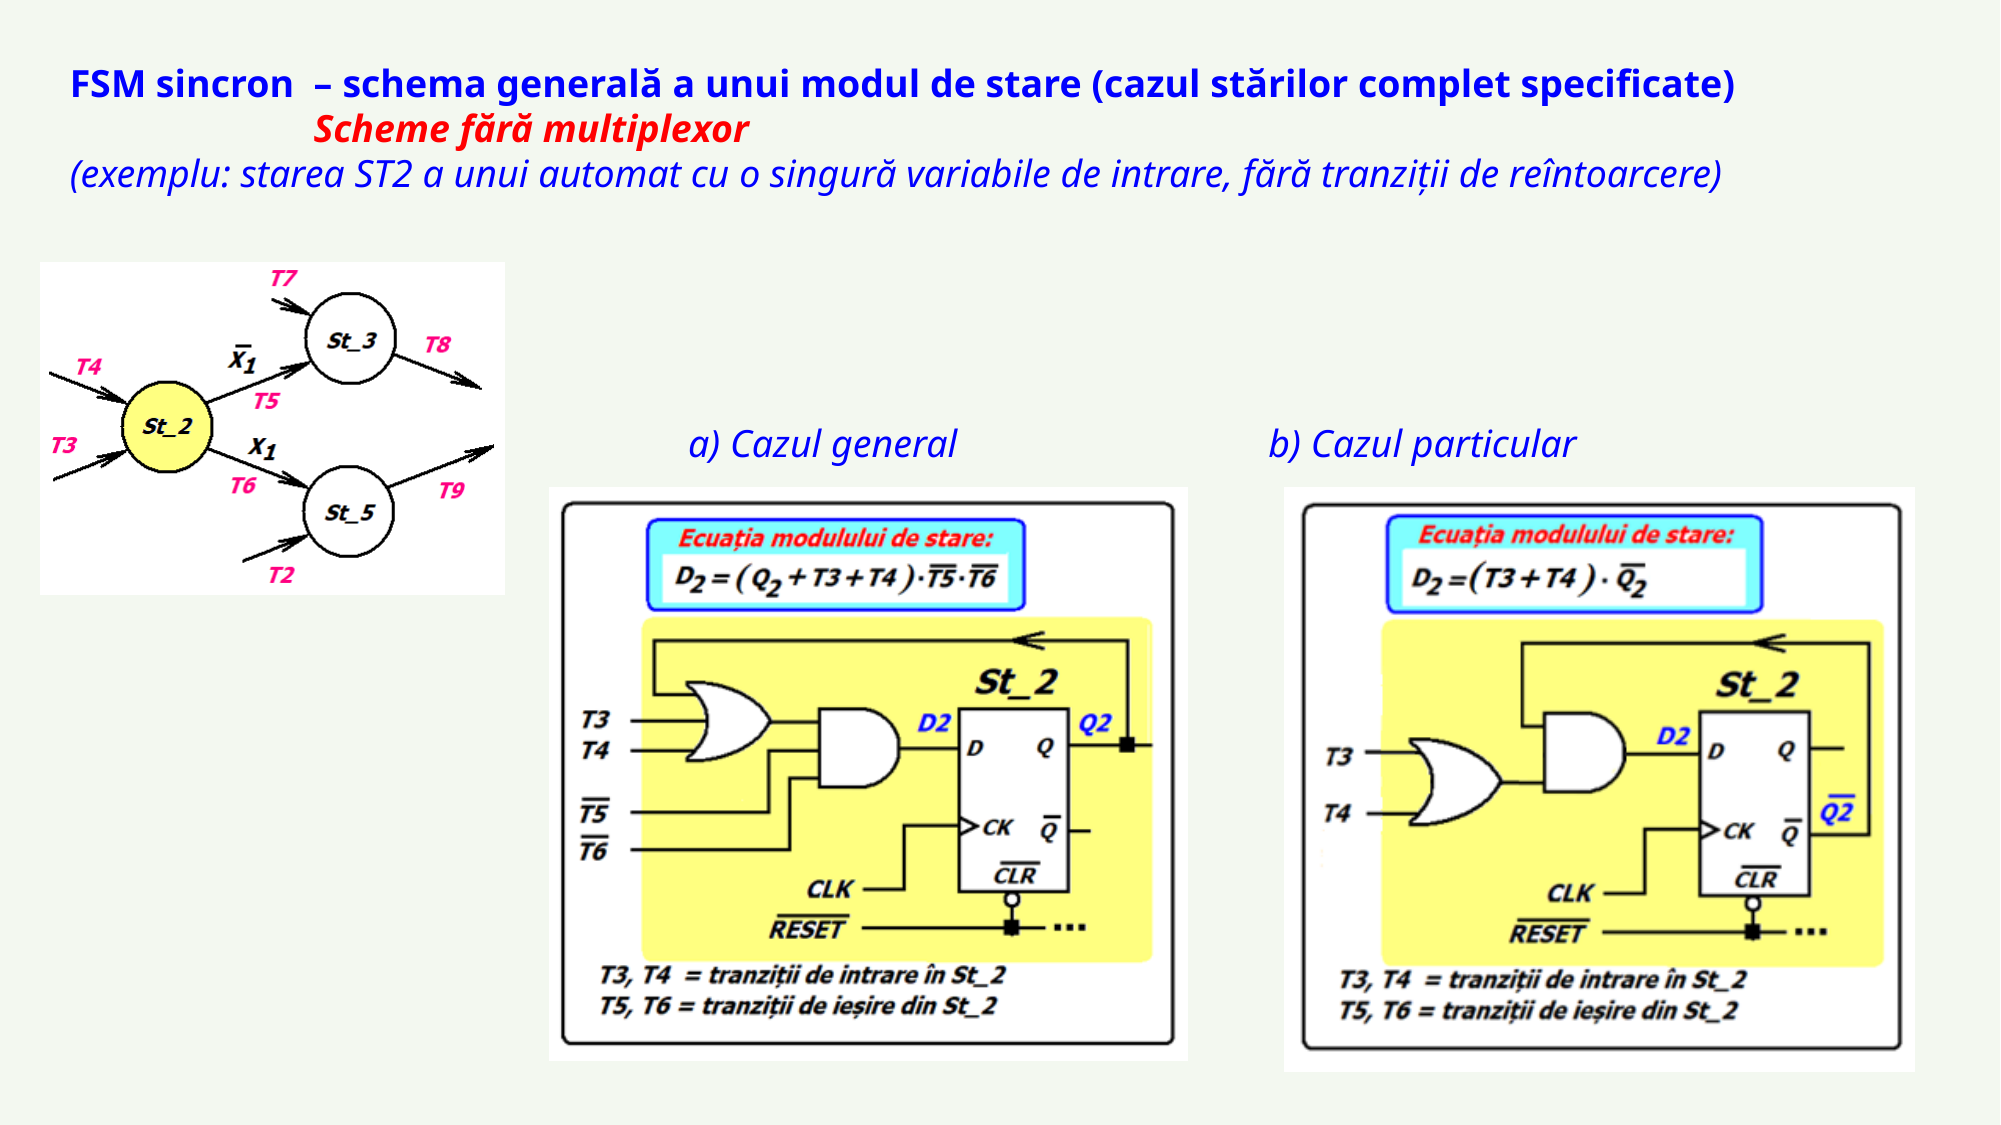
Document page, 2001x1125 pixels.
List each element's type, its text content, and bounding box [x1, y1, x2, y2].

picture [549, 487, 1188, 1061]
text_box a) Cazul general b) Cazul particular [673, 412, 1604, 473]
text_box FSM sincron – schema generală a unui modul de stare (cazul stărilor complet specificate) Scheme fără multiplexor (exemplu: starea ST2 a unui automat cu o singură variabile de intrare, fără tranziții de reîntoarcere) [54, 52, 1930, 203]
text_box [39, 262, 505, 595]
picture [1284, 487, 1915, 1072]
